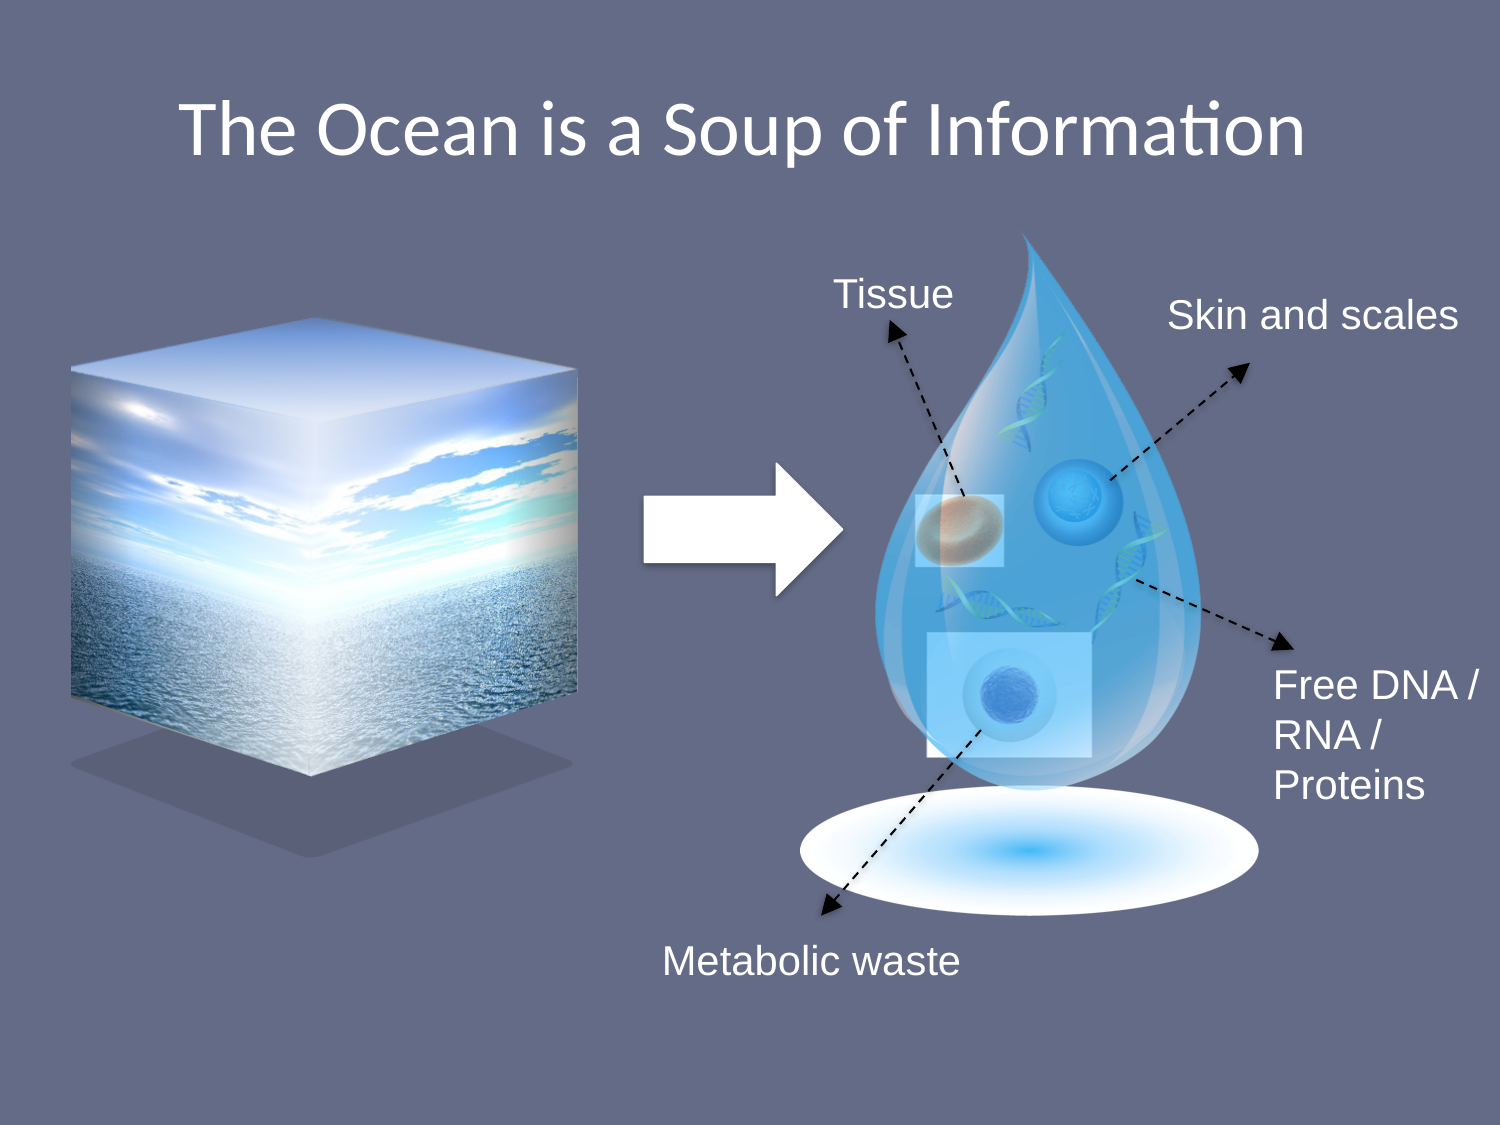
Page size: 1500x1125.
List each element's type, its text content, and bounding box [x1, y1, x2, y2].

picture [800, 230, 1259, 916]
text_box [1136, 579, 1295, 650]
text_box Skin and scales [1263, 280, 1475, 346]
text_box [889, 319, 965, 497]
picture [70, 220, 611, 883]
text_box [1109, 362, 1251, 481]
text_box [643, 462, 795, 597]
title The Ocean is a Soup of Information [140, 0, 1347, 265]
text_box Metabolic waste [647, 926, 977, 992]
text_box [820, 729, 982, 916]
text_box Free DNA / RNA / Proteins [1263, 650, 1500, 815]
